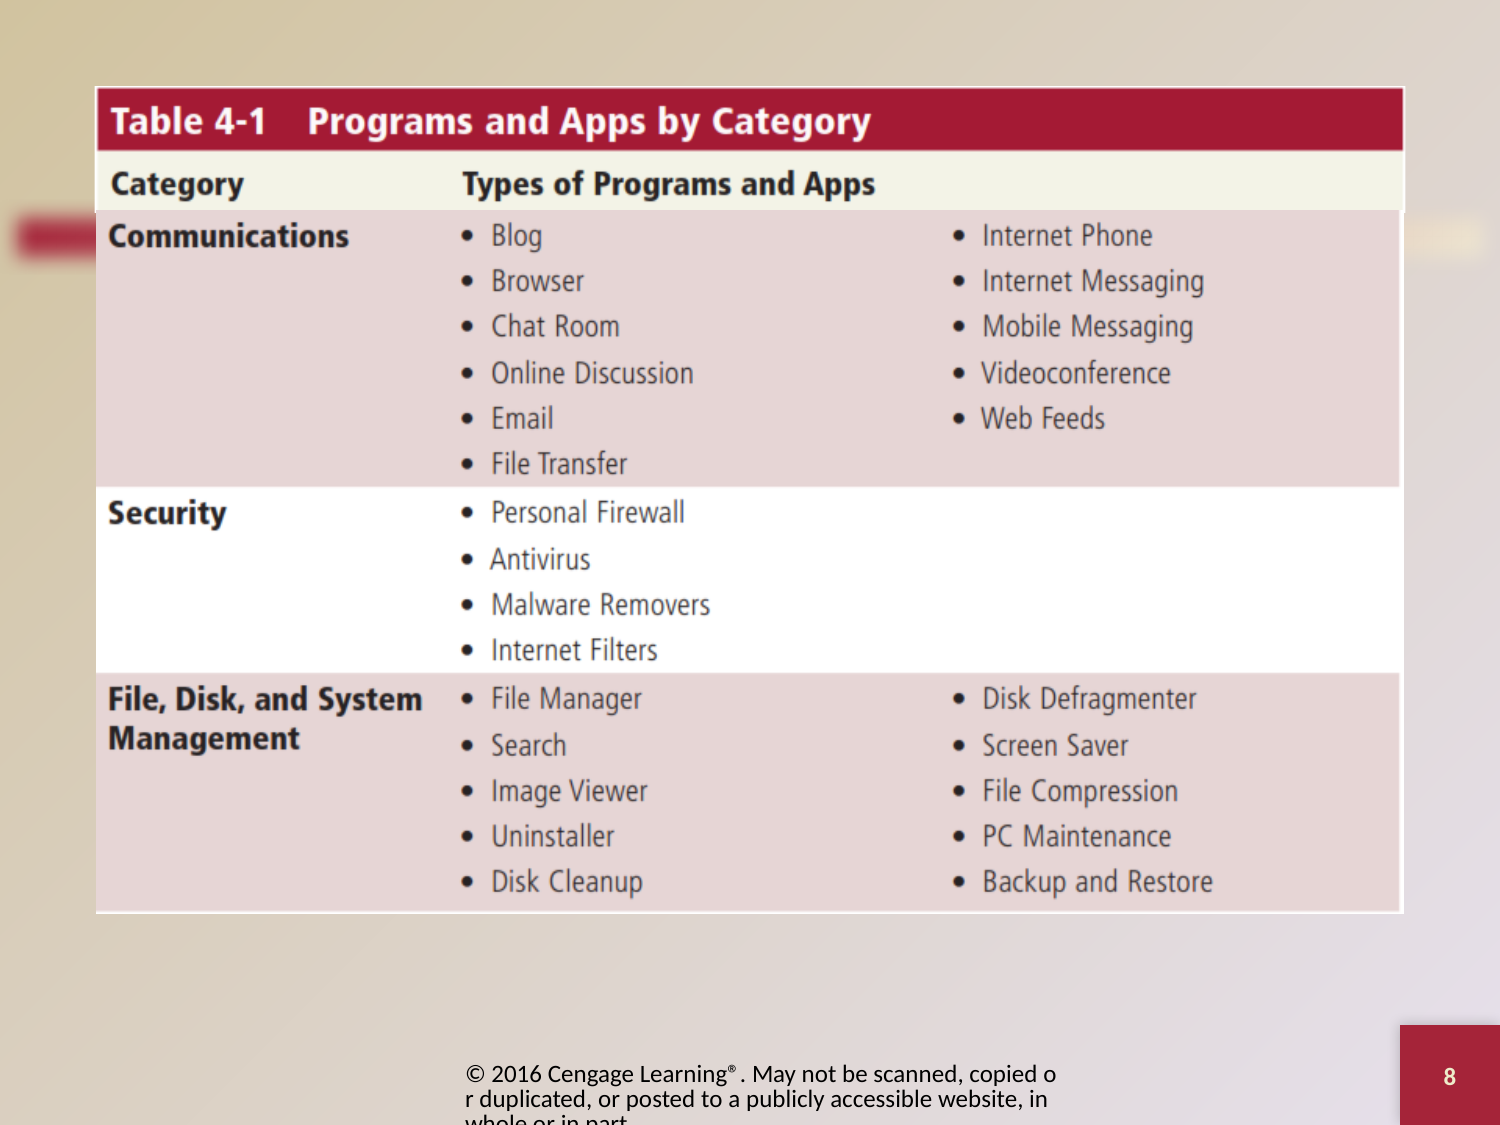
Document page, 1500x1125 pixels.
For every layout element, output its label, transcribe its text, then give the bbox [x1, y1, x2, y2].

slide_number 8 [1400, 1025, 1500, 1125]
footer © 2016 Cengage Learning®. May not be scanned, copied or duplicated, or posted to a publicly accessible website, in whole or in part. [450, 1042, 1075, 1103]
picture [94, 86, 1406, 915]
